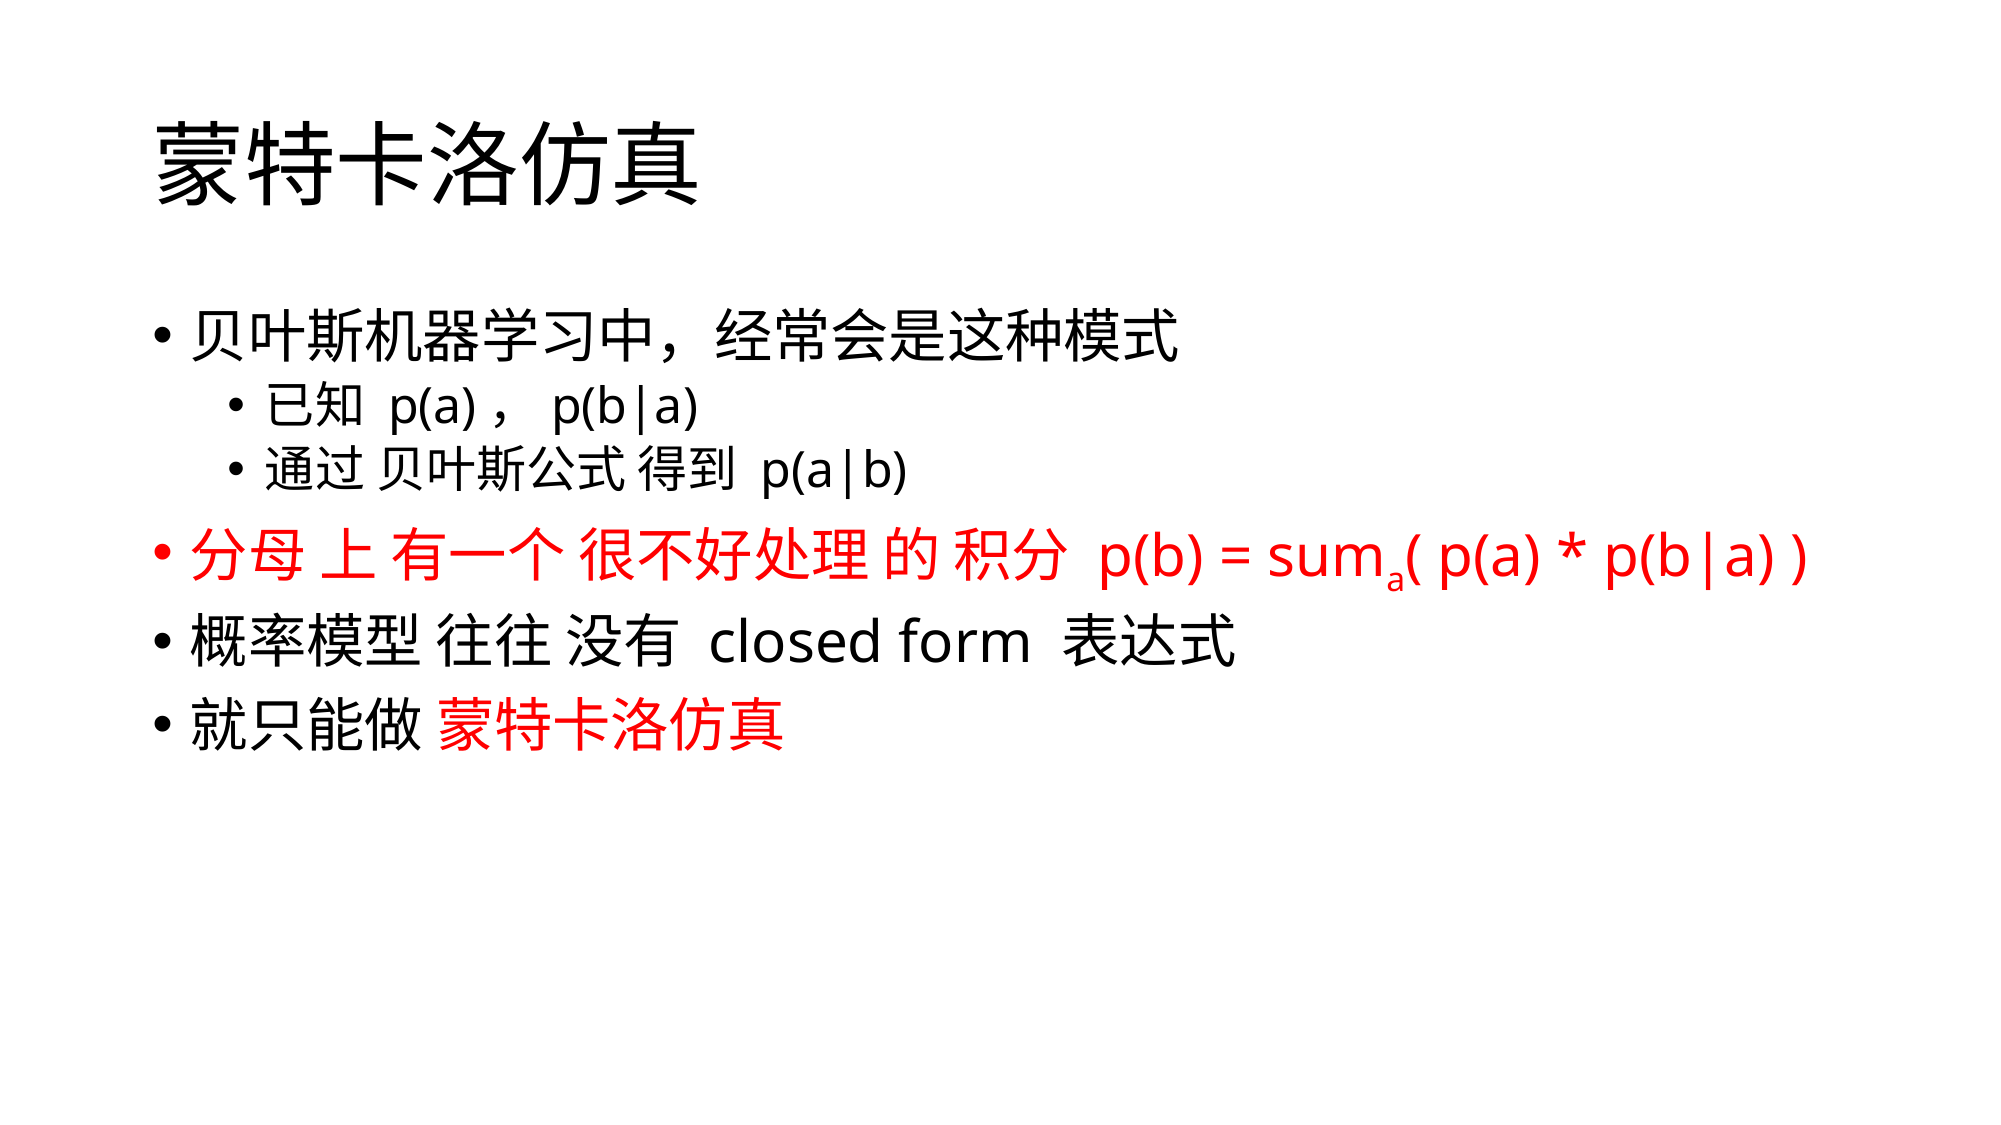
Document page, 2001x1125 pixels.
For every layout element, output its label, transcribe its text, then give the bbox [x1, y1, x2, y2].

title 蒙特卡洛仿真 [137, 59, 1863, 278]
list 贝叶斯机器学习中，经常会是这种模式 已知 p(a)，p(b|a) 通过 贝叶斯公式 得到 p(a|b) 分母 上 有一个 很不好处理 的 积分 p(b) = suma( p(a) * p(b|a) ) 概率模型 往往 没有 closed form 表达式 就只能做 蒙特卡洛仿真 [137, 299, 1863, 1014]
